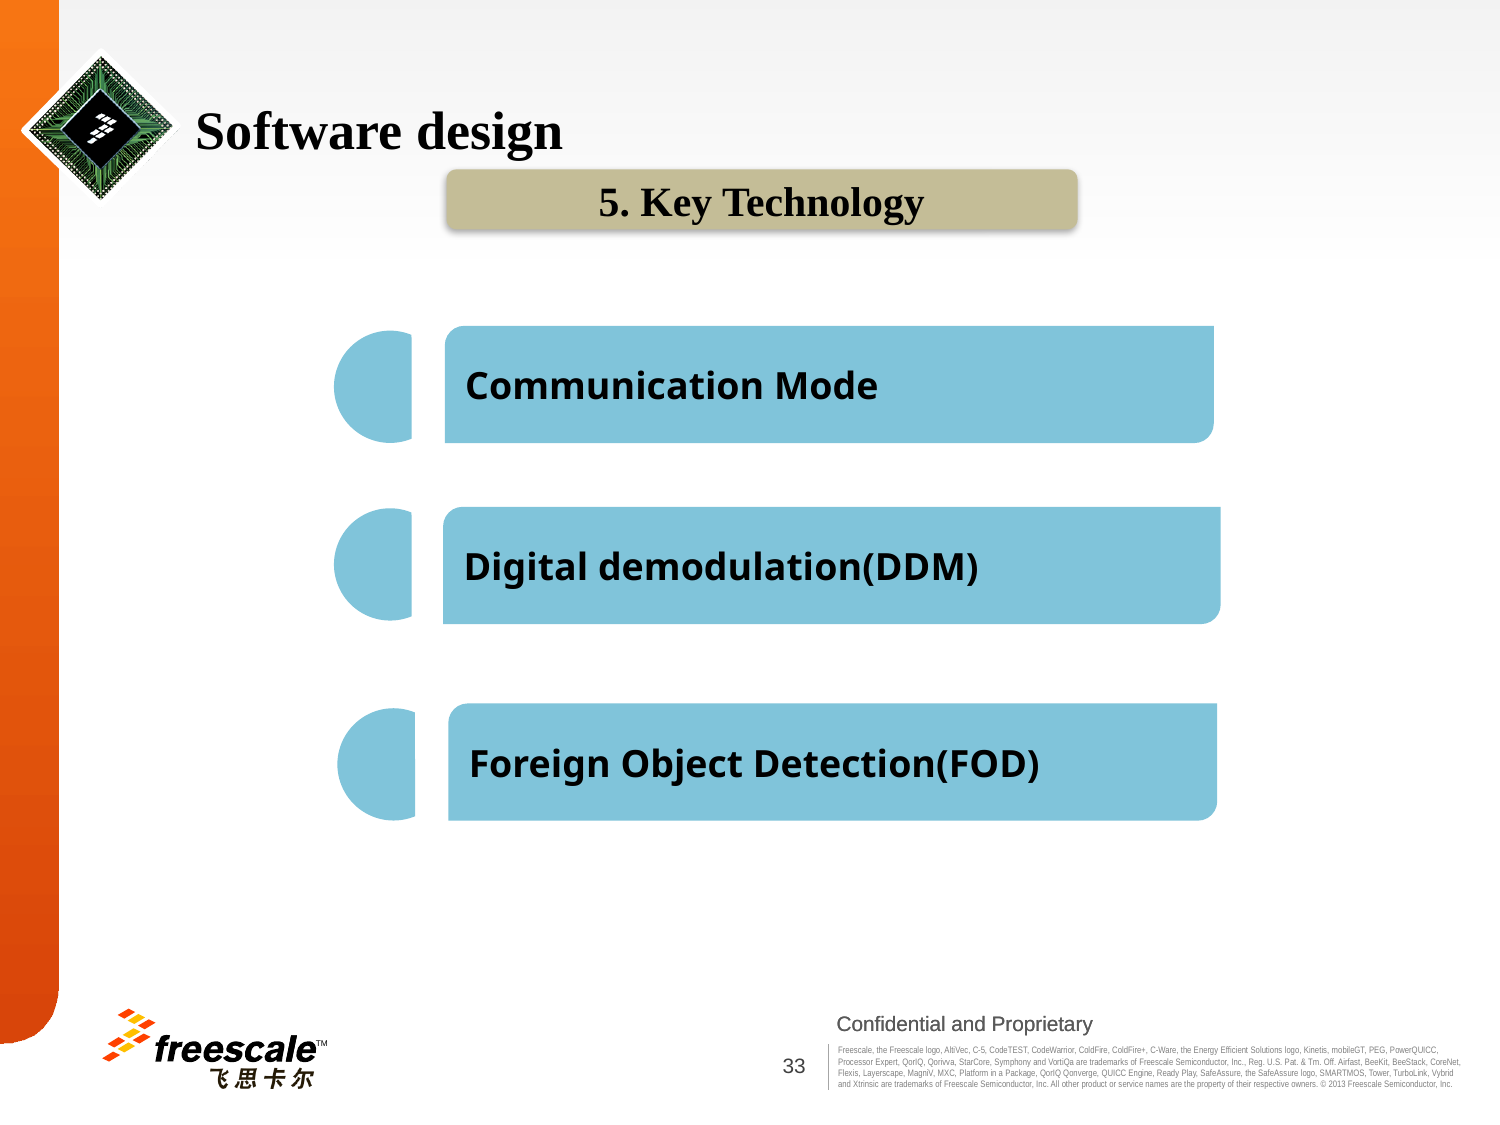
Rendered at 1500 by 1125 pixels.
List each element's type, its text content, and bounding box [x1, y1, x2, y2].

picture [23, 135, 98, 208]
text_box Digital demodulation(DDM) [440, 504, 1223, 627]
text_box 5. Key Technology [445, 168, 1079, 231]
text_box [335, 706, 418, 823]
title Software design [180, 73, 1452, 182]
text_box [331, 506, 414, 623]
picture [106, 50, 180, 122]
text_box Foreign Object Detection(FOD) [446, 701, 1220, 823]
picture [30, 57, 172, 199]
picture [23, 50, 97, 126]
text_box Communication Mode [442, 323, 1216, 446]
text_box [331, 328, 414, 446]
picture [104, 129, 180, 208]
picture [206, 1065, 322, 1089]
